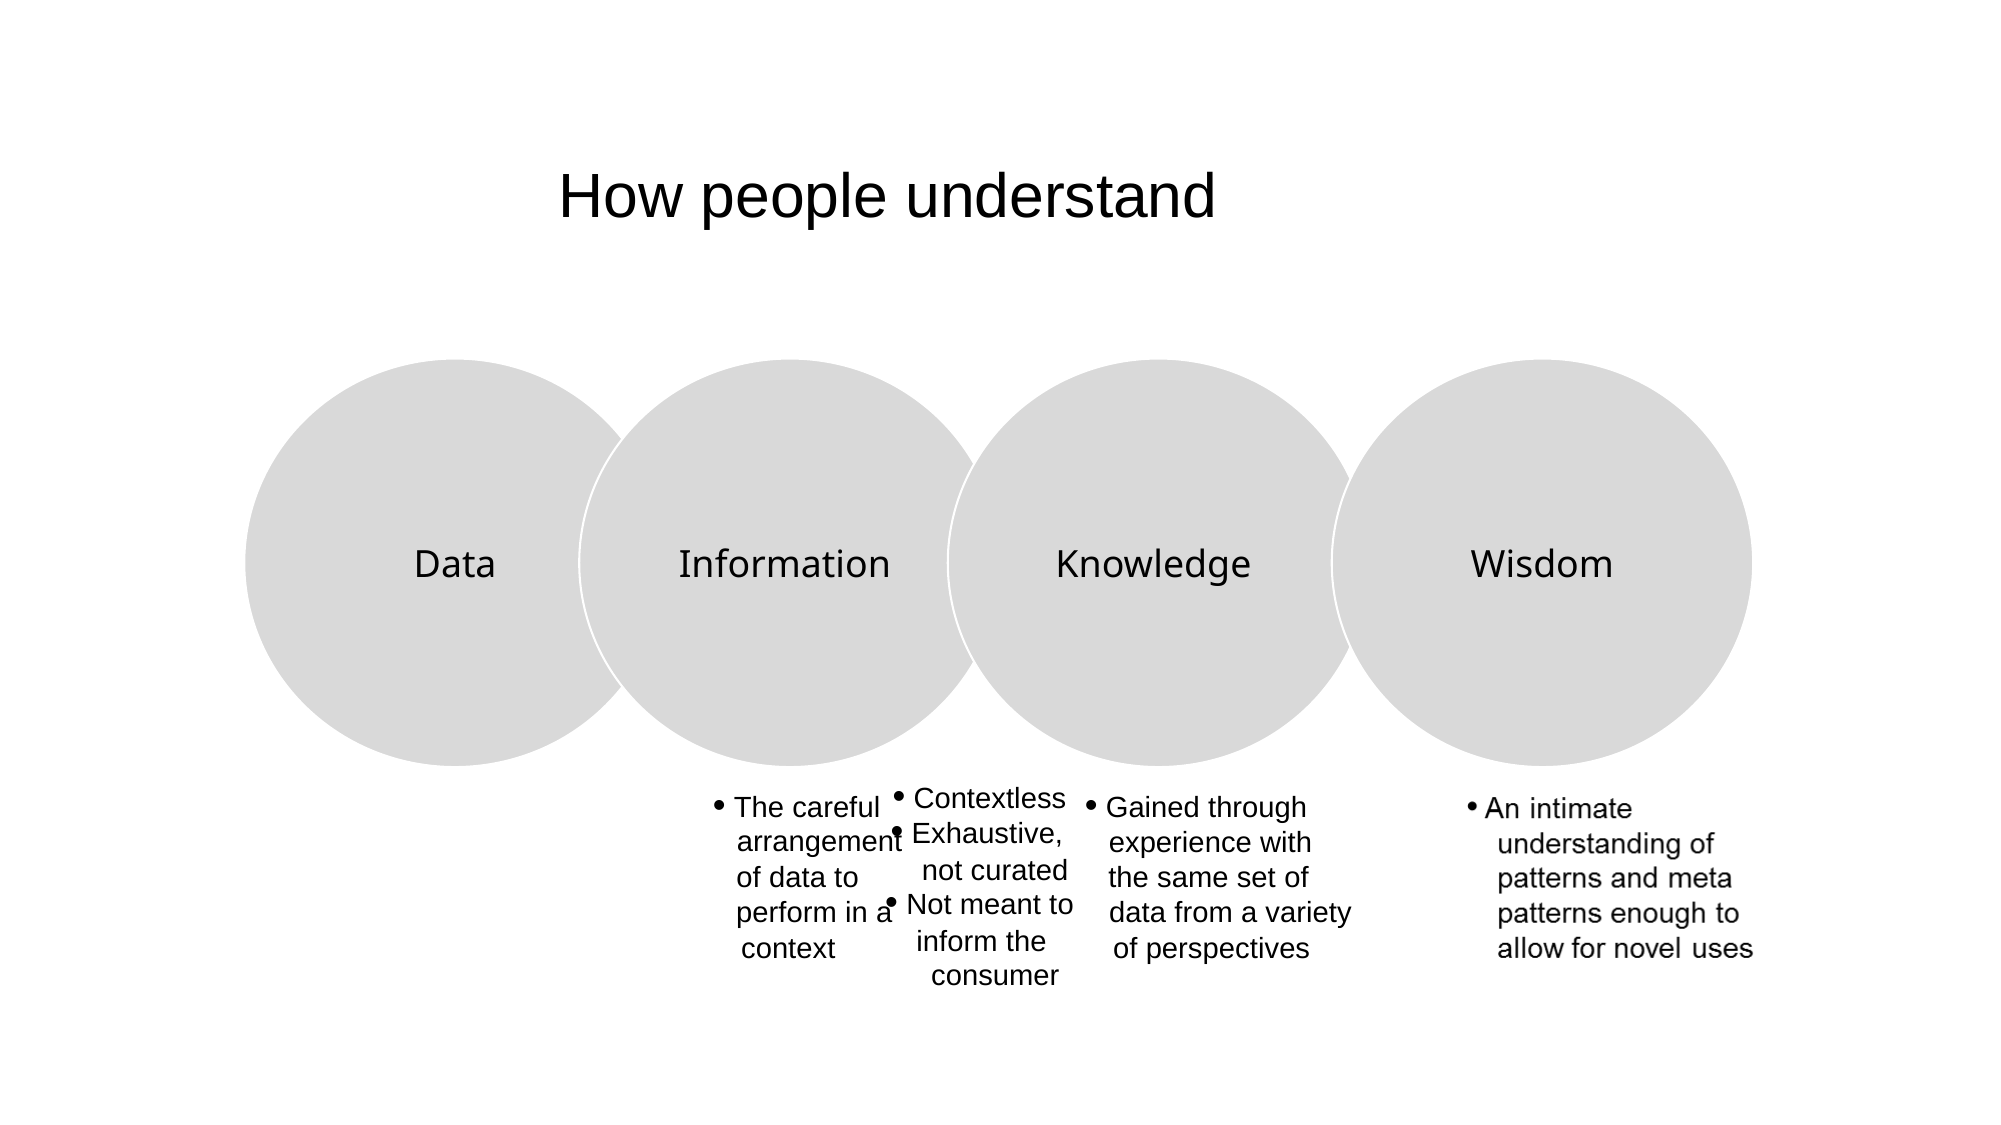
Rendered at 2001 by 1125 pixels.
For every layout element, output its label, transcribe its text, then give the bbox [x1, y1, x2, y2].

text_box • Exhaustive, not curated [890, 815, 1069, 886]
text_box context [740, 930, 836, 998]
text_box • The careful [712, 782, 881, 867]
text_box Information [578, 357, 974, 769]
text_box experience with [1109, 824, 1313, 892]
text_box Knowledge [946, 357, 1350, 769]
text_box How people understand [558, 158, 1219, 302]
text_box Data [243, 357, 622, 769]
text_box perform in a [736, 894, 893, 963]
text_box • Contextless [892, 782, 1067, 815]
text_box Wisdom [1330, 357, 1755, 769]
text_box of perspectives [1113, 930, 1311, 998]
text_box of data to [736, 859, 860, 894]
text_box arrangement [736, 824, 903, 892]
picture [1444, 772, 1904, 983]
text_box • Gained through [1084, 782, 1308, 867]
text_box consumer [930, 957, 1060, 1025]
text_box the same set of [1108, 859, 1310, 927]
text_box • Not meant to inform the [885, 886, 1075, 993]
text_box data from a variety [1109, 895, 1353, 963]
